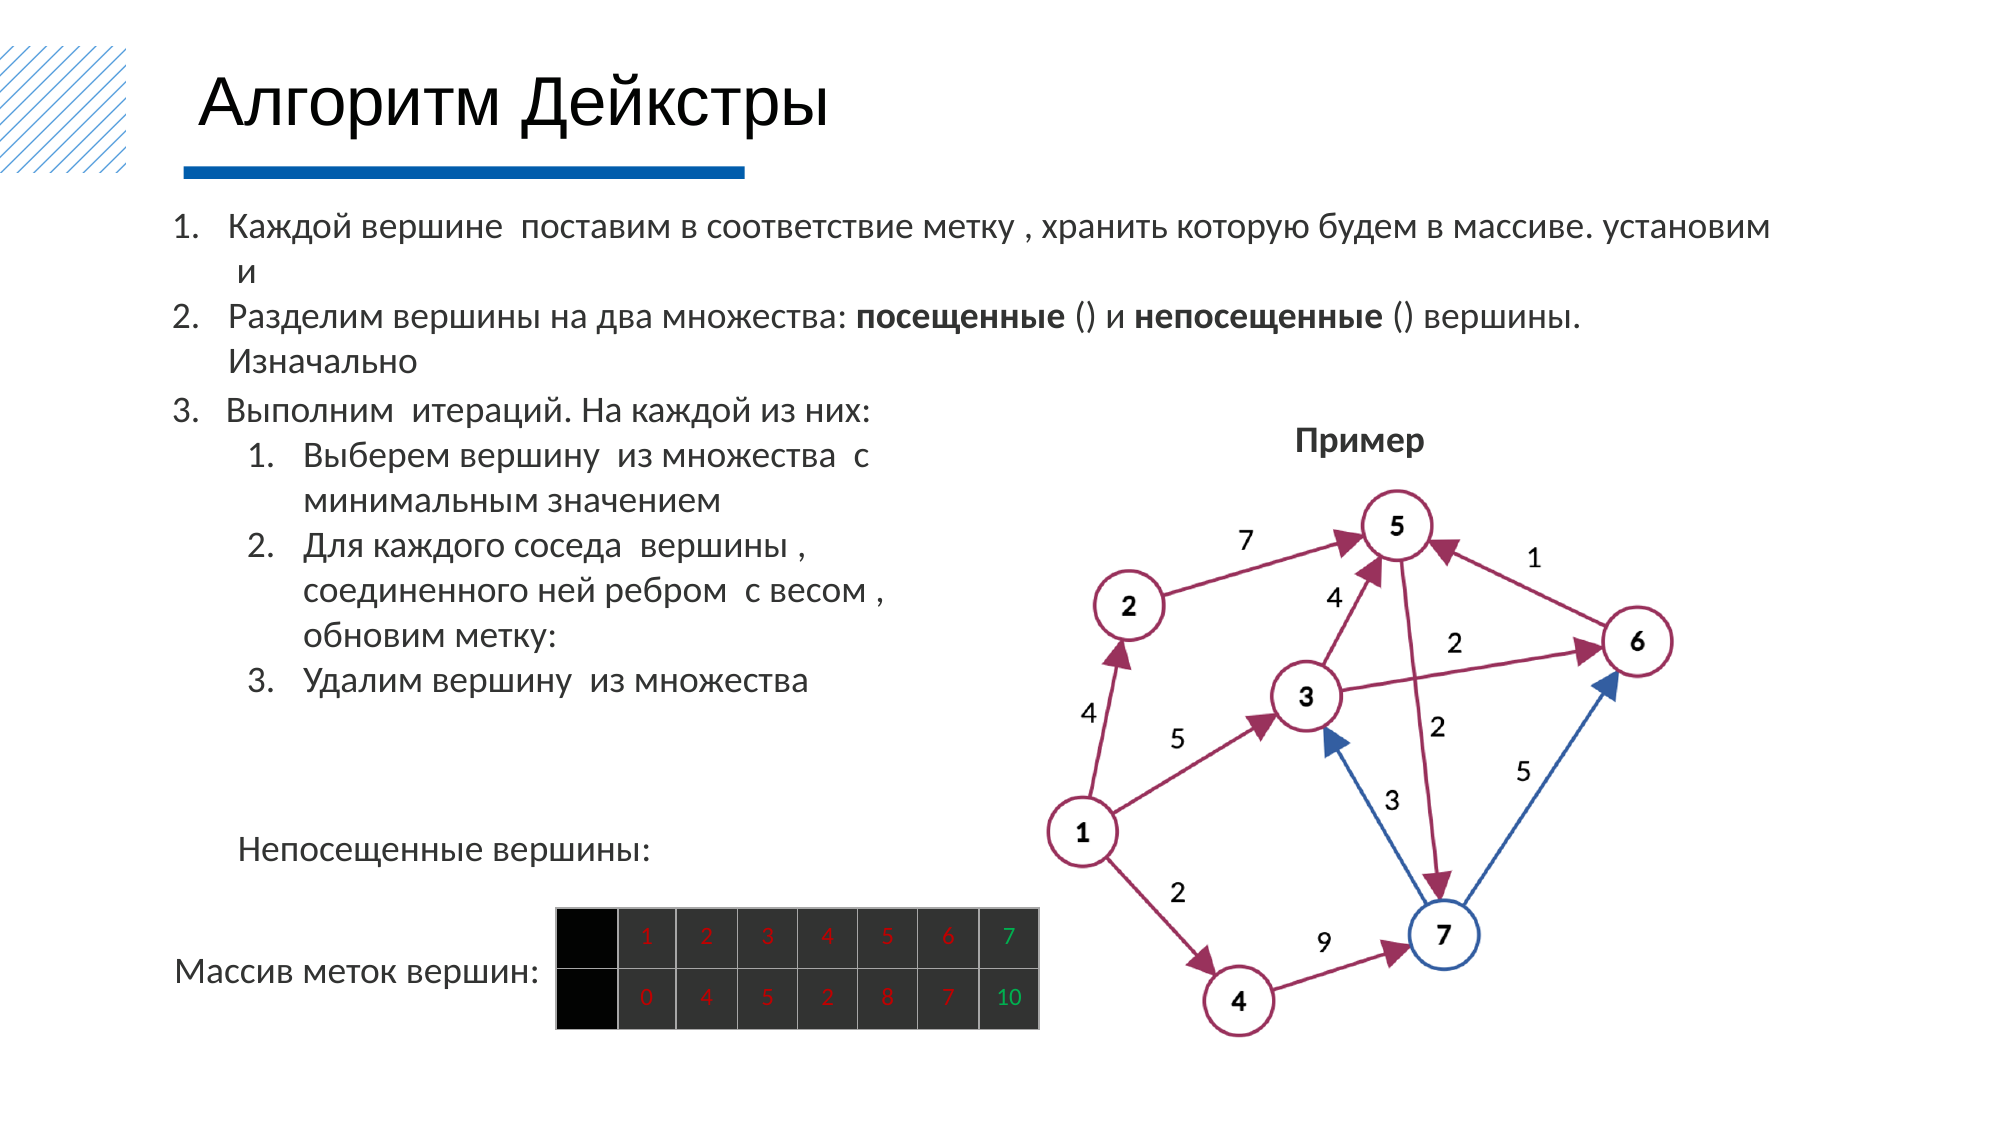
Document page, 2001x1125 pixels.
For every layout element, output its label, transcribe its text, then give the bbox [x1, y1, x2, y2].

list Алгоритм Дейкстры [183, 58, 1780, 149]
text_box Пример [1287, 407, 1433, 468]
picture [0, 46, 126, 173]
text_box Массив меток вершин: [166, 938, 557, 999]
picture [1044, 486, 1676, 1041]
